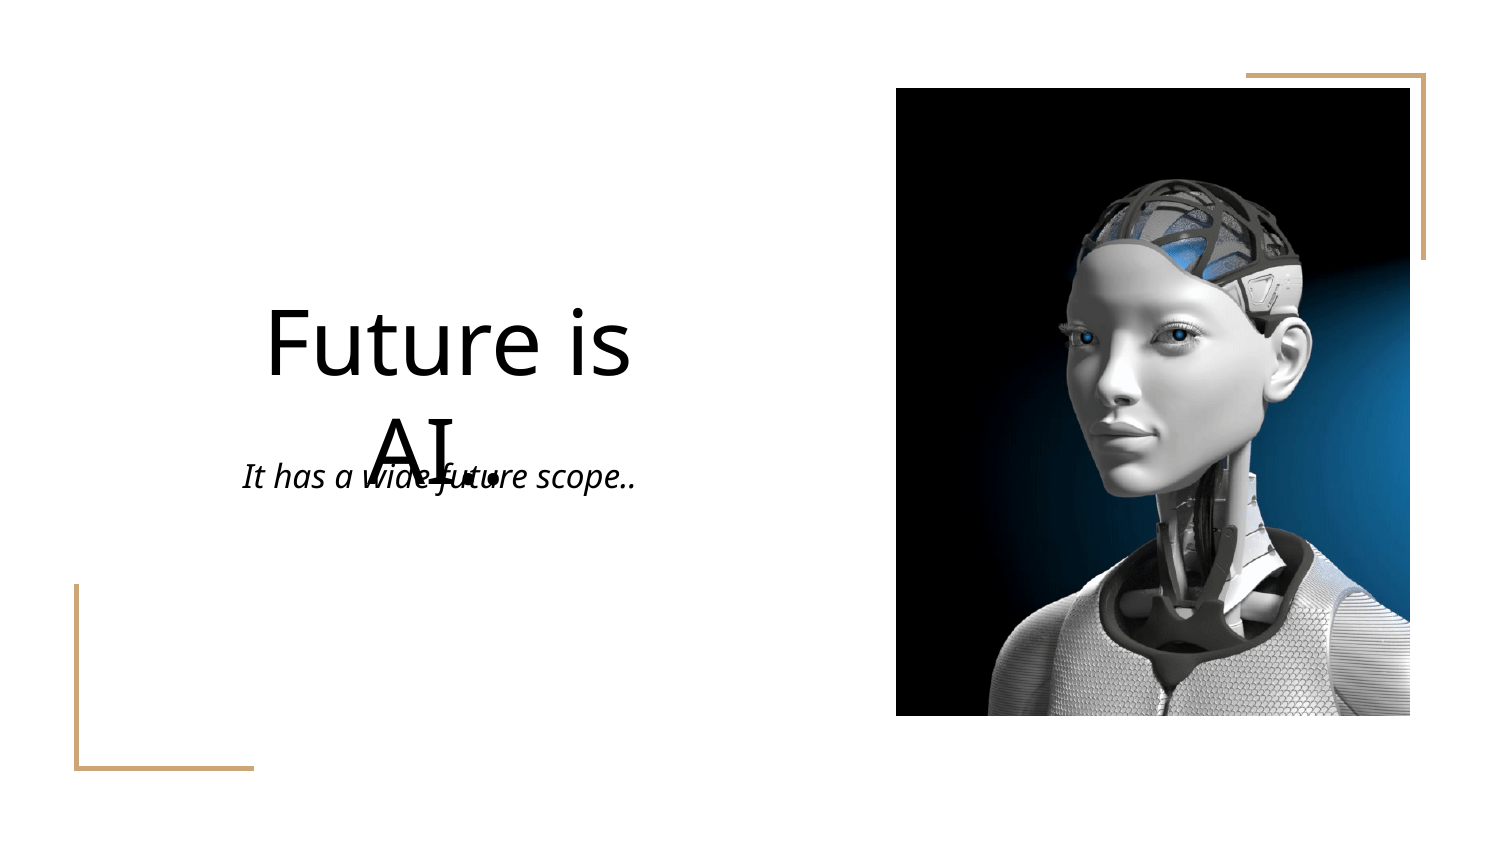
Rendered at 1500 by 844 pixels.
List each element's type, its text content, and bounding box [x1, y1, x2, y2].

title Future is AI.. [184, 267, 713, 519]
text_box It has a wide future scope.. [228, 440, 657, 511]
picture [896, 88, 1410, 717]
